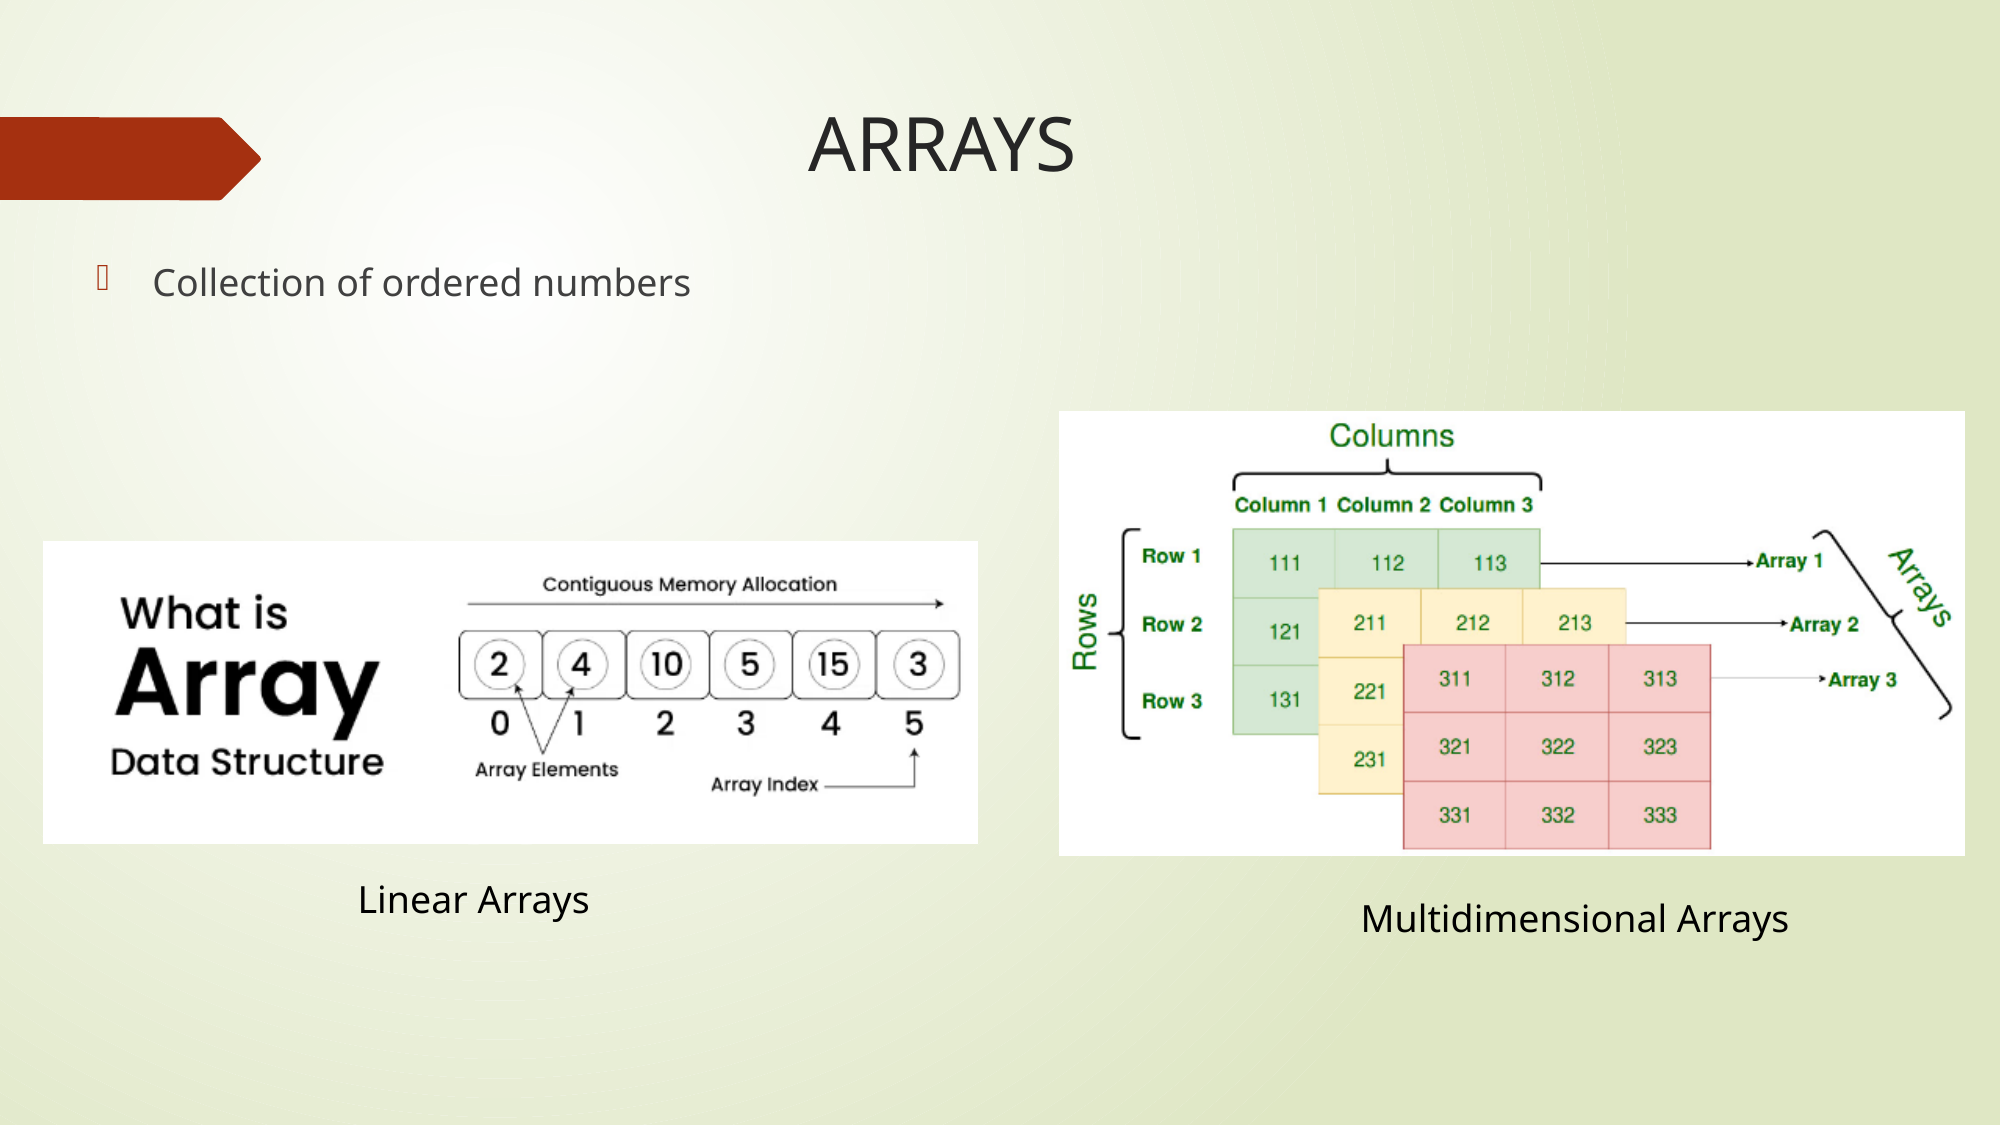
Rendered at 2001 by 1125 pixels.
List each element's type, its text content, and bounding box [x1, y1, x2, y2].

text_box Linear Arrays [342, 868, 606, 929]
title ARRAYS [211, 88, 1674, 299]
text_box Multidimensional Arrays [1345, 887, 1805, 948]
picture [42, 541, 978, 844]
picture [1059, 411, 1965, 856]
list Collection of ordered numbers [81, 251, 1544, 872]
